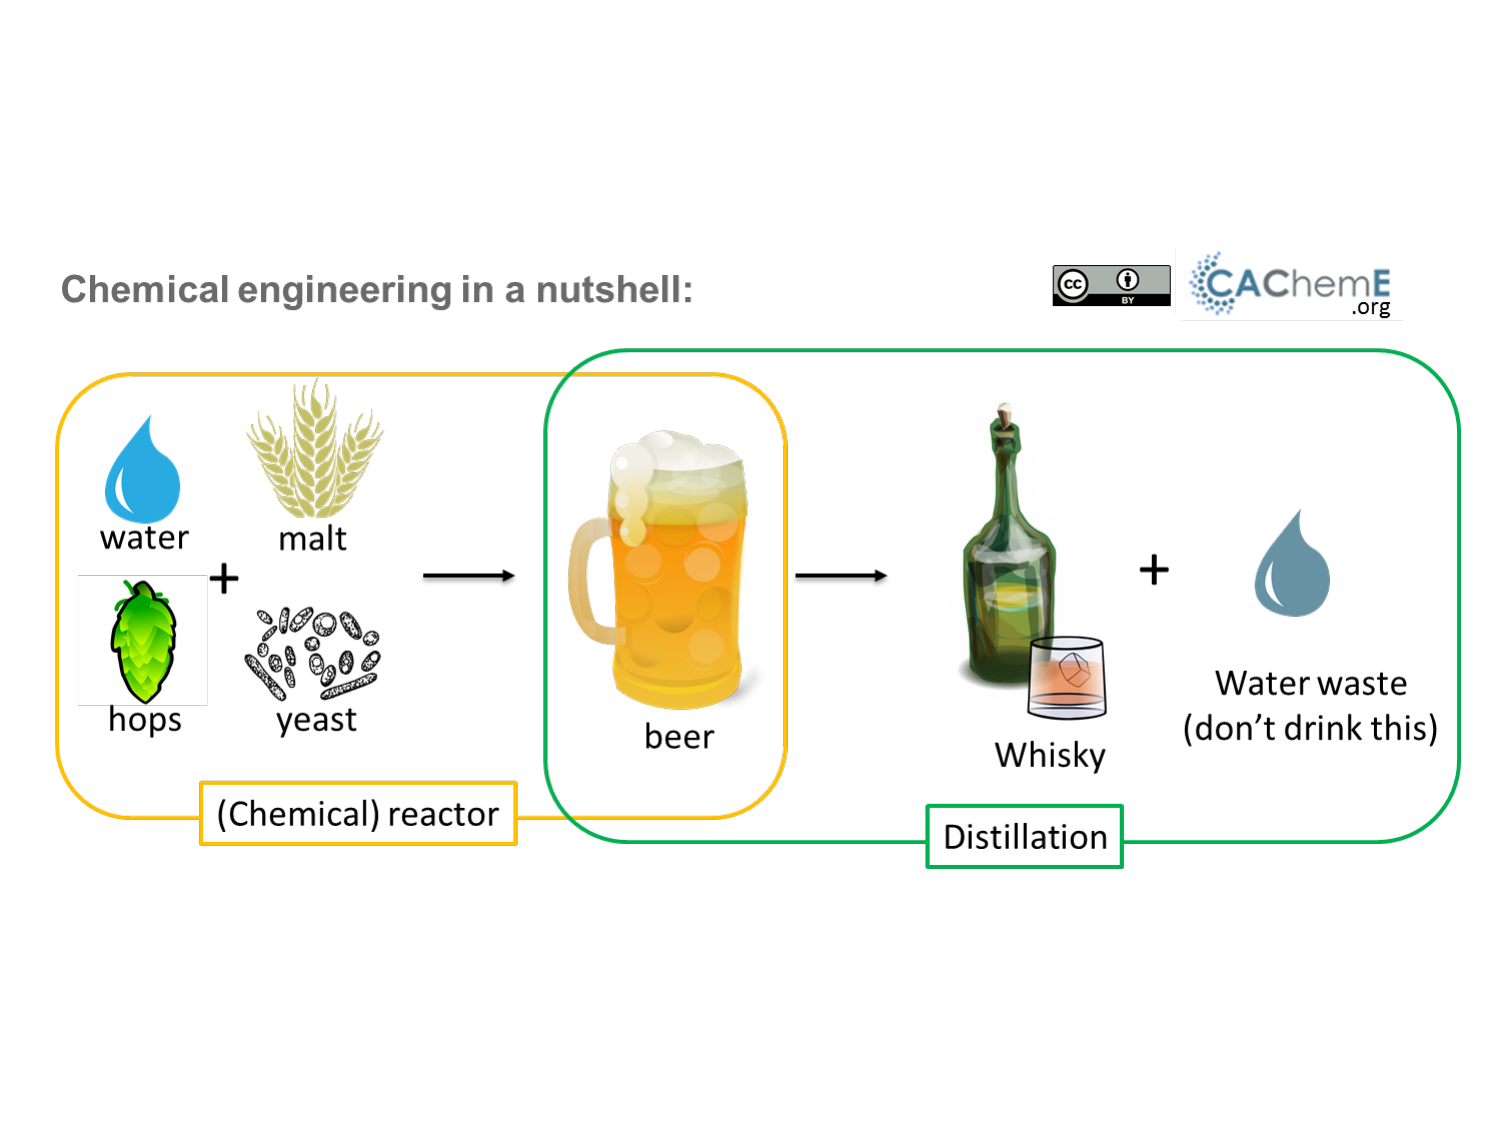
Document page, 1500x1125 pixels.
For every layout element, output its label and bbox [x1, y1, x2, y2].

picture [37, 242, 1463, 882]
